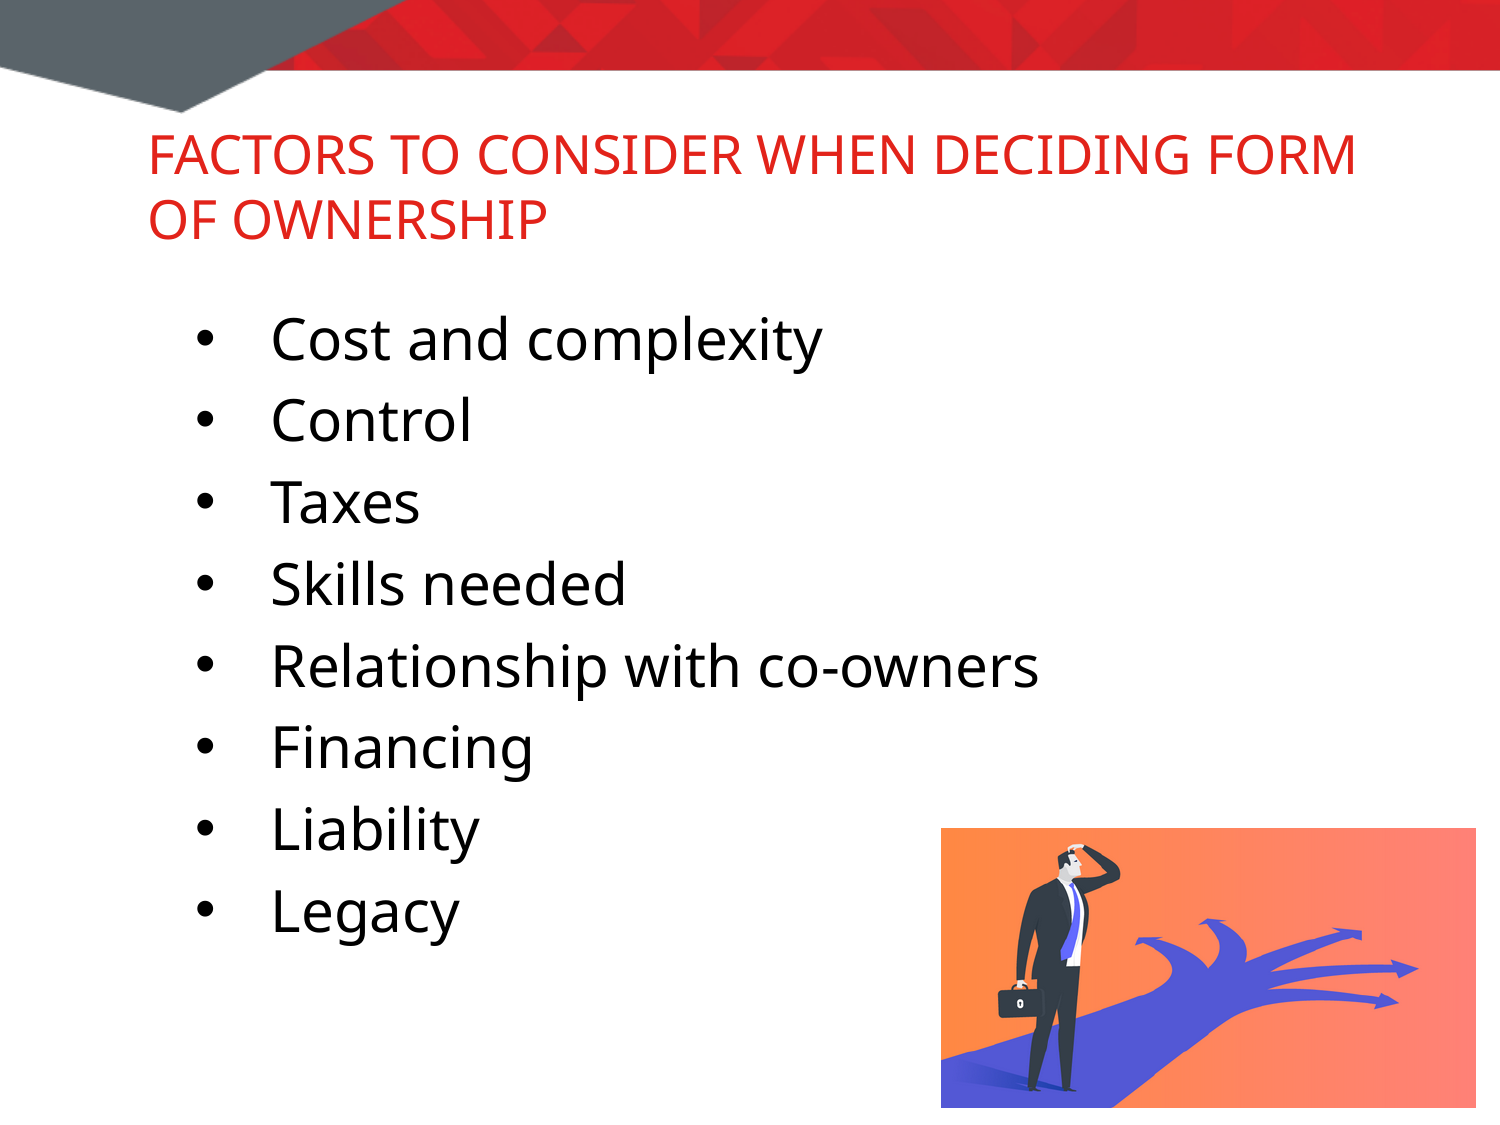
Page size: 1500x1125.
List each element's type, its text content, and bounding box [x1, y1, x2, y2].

picture [0, 828, 1500, 1125]
title Factors to consider when deciding form of ownership [147, 119, 1443, 251]
picture [0, 0, 1500, 114]
list Cost and complexity Control Taxes Skills needed Relationship with co-owners Financing Liability Legacy [181, 294, 1409, 997]
